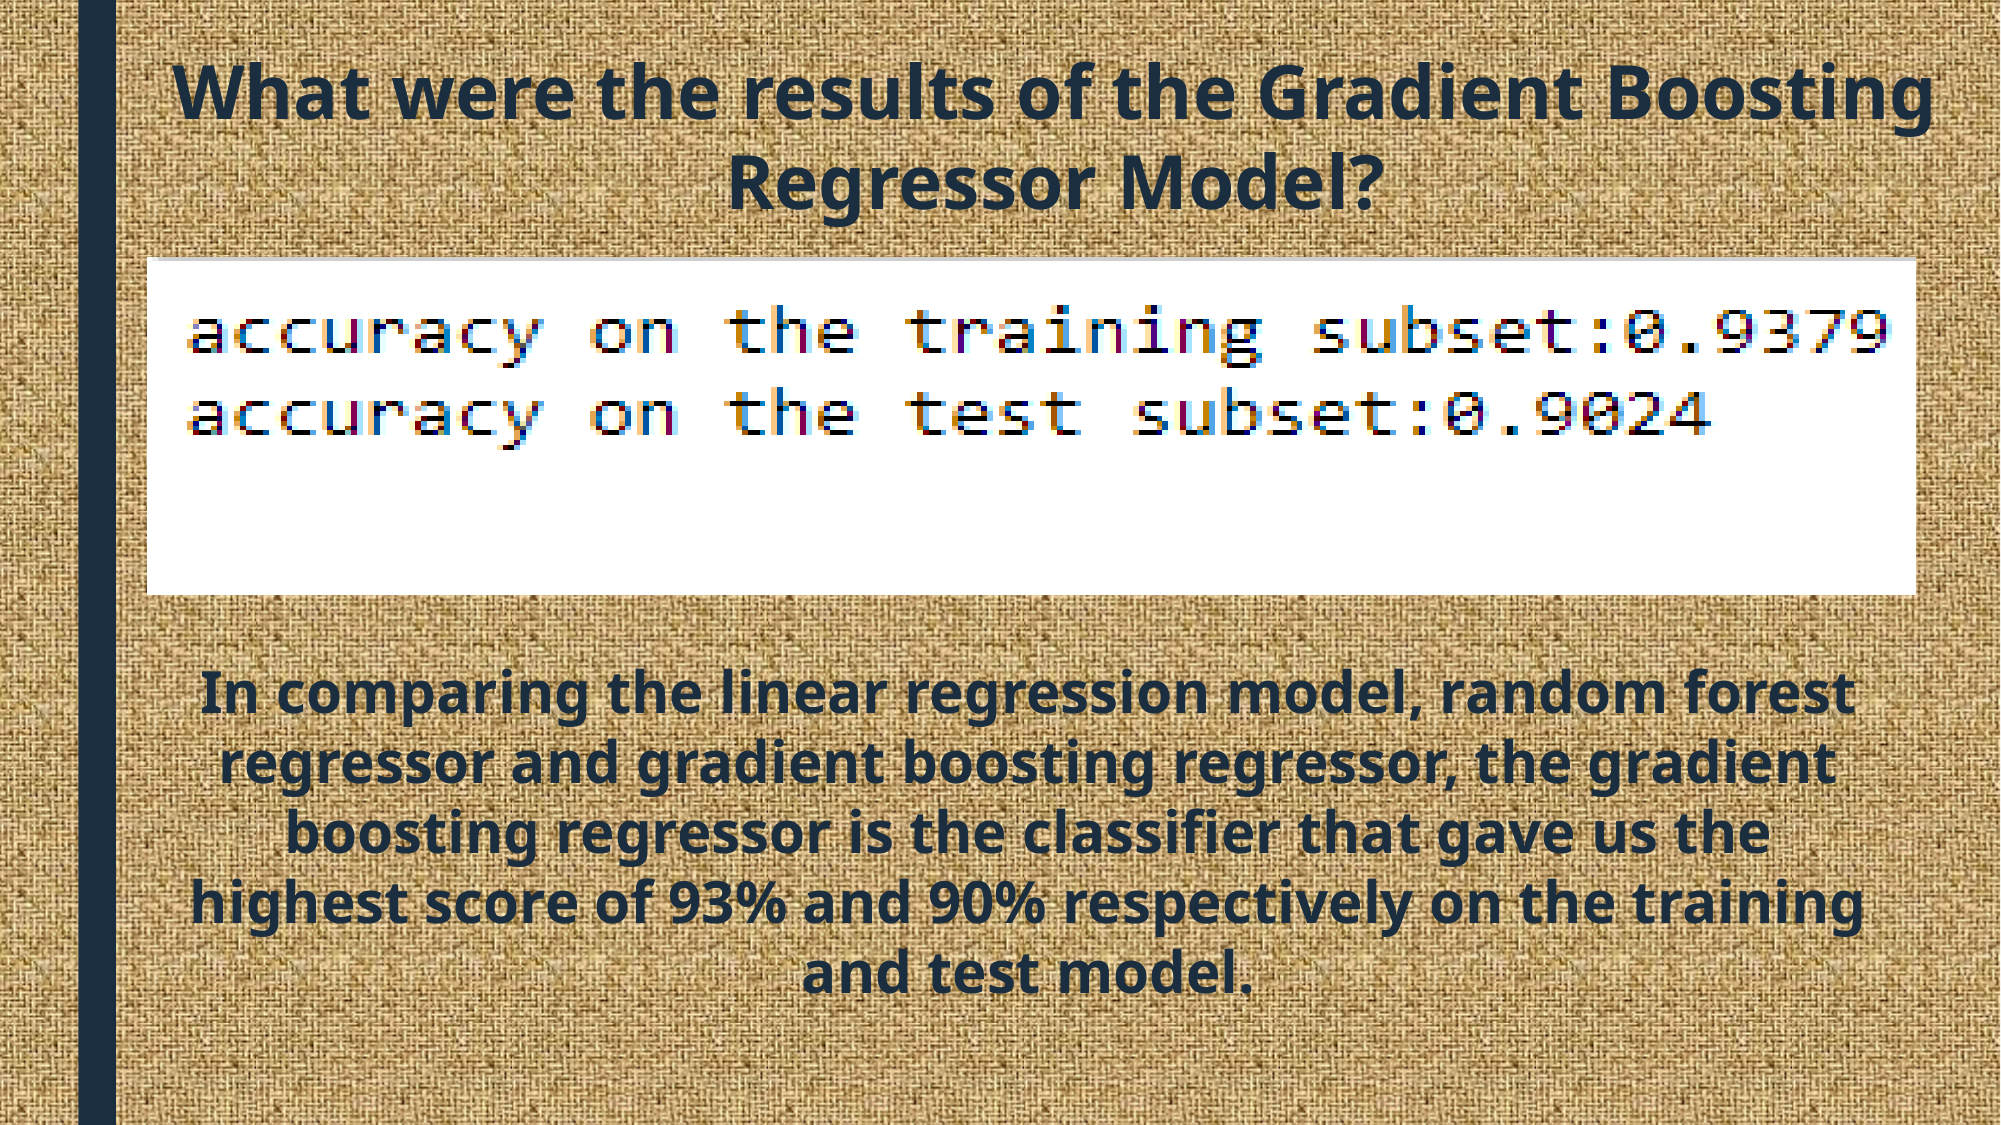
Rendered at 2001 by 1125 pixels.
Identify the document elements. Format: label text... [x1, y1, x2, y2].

text_box What were the results of the Gradient Boosting Regressor Model? [147, 37, 1964, 233]
picture [0, 0, 78, 1125]
picture [116, 0, 2001, 1125]
text_box In comparing the linear regression model, random forest regressor and gradient boosting regressor, the gradient boosting regressor is the classifier that gave us the highest score of 93% and 90% respectively on the training and test model. [166, 648, 1891, 1013]
